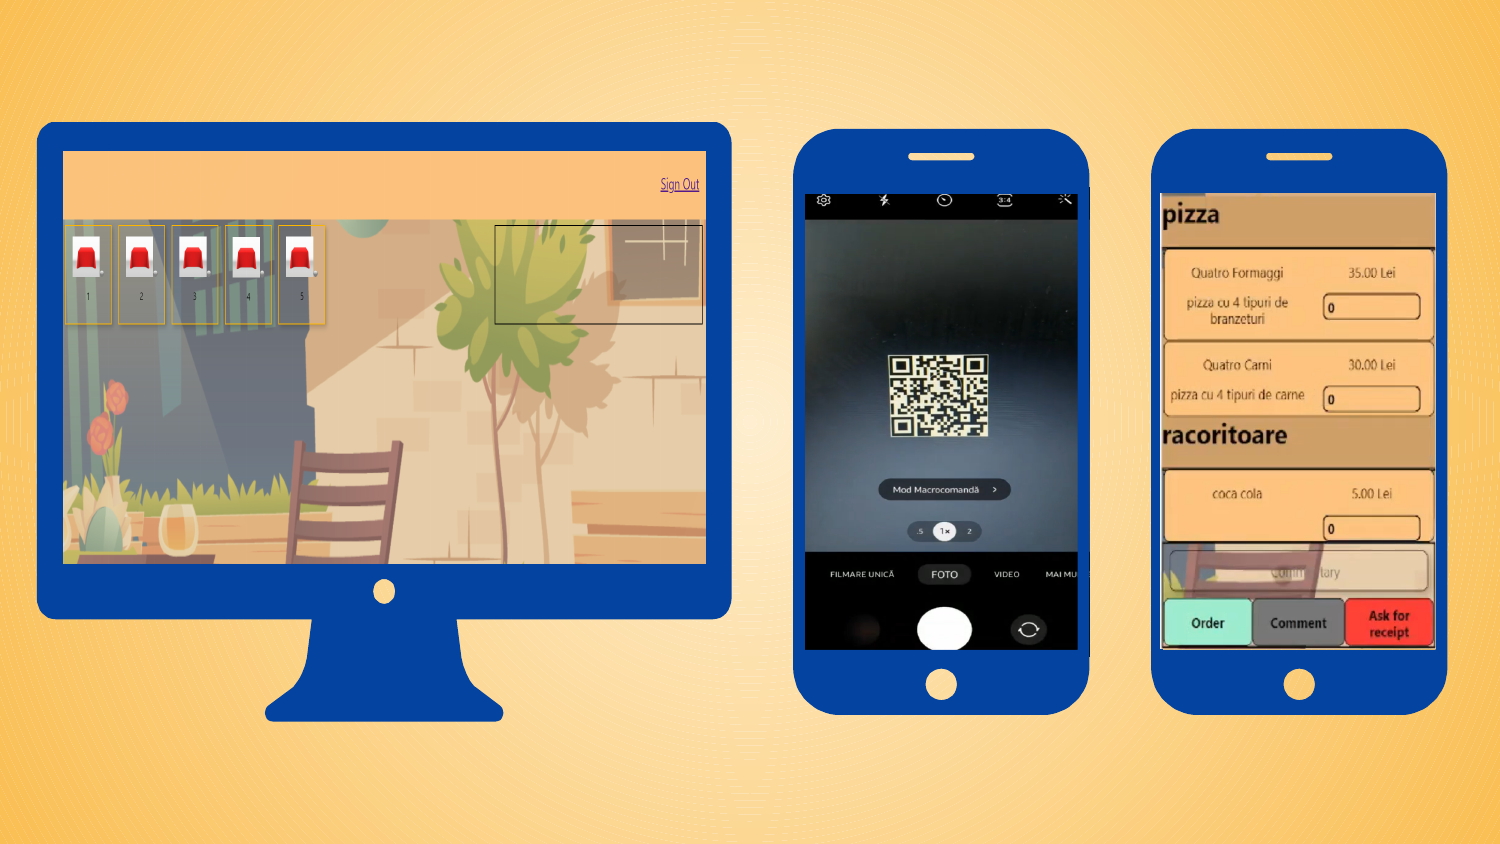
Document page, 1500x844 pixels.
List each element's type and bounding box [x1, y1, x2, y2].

picture [1160, 193, 1436, 650]
text_box [793, 128, 1090, 188]
text_box [36, 122, 732, 722]
picture [63, 151, 706, 564]
picture [796, 187, 1090, 657]
text_box [793, 662, 1090, 715]
text_box [1151, 128, 1448, 715]
